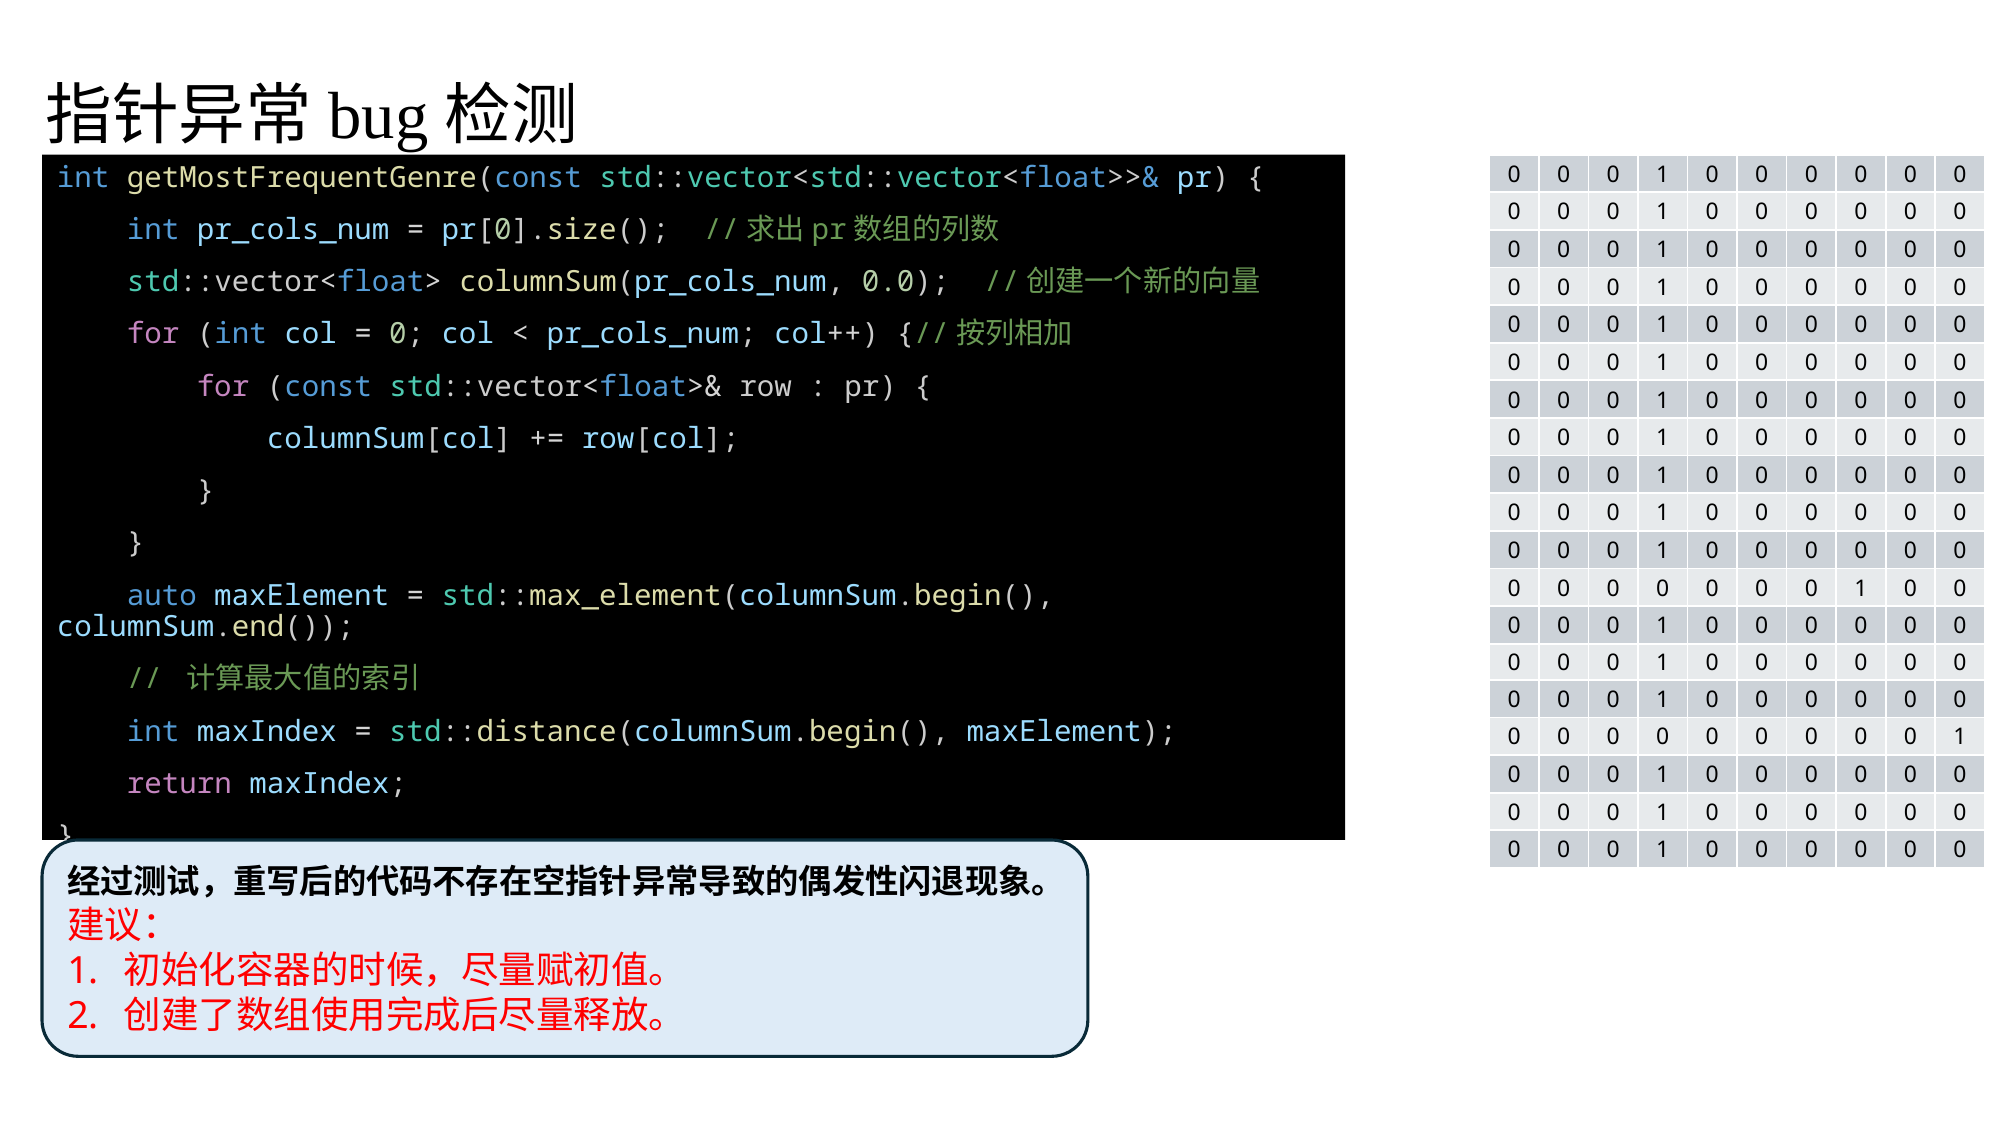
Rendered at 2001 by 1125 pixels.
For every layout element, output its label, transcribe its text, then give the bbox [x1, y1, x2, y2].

table_cell 0 [1936, 569, 1984, 605]
table_cell 1 [1639, 645, 1687, 679]
table_cell 0 [1738, 306, 1786, 342]
table_cell 0 [1887, 569, 1934, 605]
table_cell 0 [1540, 532, 1588, 568]
table_cell 0 [1738, 645, 1786, 679]
table_cell 0 [1936, 681, 1984, 717]
table_cell 0 [1936, 231, 1984, 267]
table_cell 0 [1490, 645, 1538, 679]
table_cell 0 [1787, 344, 1835, 379]
table_cell 0 [1738, 756, 1786, 792]
table_cell 0 [1787, 756, 1835, 792]
table_cell 0 [1688, 794, 1736, 829]
table_cell 0 [1540, 268, 1588, 304]
table_cell 0 [1688, 268, 1736, 304]
table_cell 0 [1490, 569, 1538, 605]
table_cell 0 [1936, 532, 1984, 568]
table_cell 0 [1688, 494, 1736, 530]
table_cell 0 [1688, 344, 1736, 379]
table_cell 0 [1540, 193, 1588, 229]
table_header 0 [1738, 156, 1786, 191]
table_cell 0 [1738, 794, 1786, 829]
table_header 0 [1589, 156, 1637, 191]
table_cell 0 [1490, 718, 1538, 754]
table_cell 0 [1490, 794, 1538, 829]
table_cell 0 [1787, 645, 1835, 679]
table_cell 0 [1936, 306, 1984, 342]
table_cell 0 [1589, 569, 1637, 605]
table_cell 0 [1589, 756, 1637, 792]
table_cell 0 [1787, 381, 1835, 417]
table_cell 0 [1837, 645, 1885, 679]
table_cell 0 [1688, 681, 1736, 717]
table_cell 0 [1738, 494, 1786, 530]
table_cell 0 [1837, 532, 1885, 568]
table_cell 0 [1490, 831, 1538, 867]
table_cell 0 [1738, 607, 1786, 643]
table_cell 0 [1738, 268, 1786, 304]
table_cell 0 [1936, 381, 1984, 417]
table_cell 0 [1936, 268, 1984, 304]
title 指针异常bug检测 [30, 64, 2000, 171]
table_cell 0 [1688, 831, 1736, 867]
table_cell 1 [1639, 456, 1687, 492]
table_cell 0 [1589, 681, 1637, 717]
table_cell 0 [1540, 794, 1588, 829]
table_cell 0 [1787, 718, 1835, 754]
table_cell 0 [1837, 268, 1885, 304]
table_cell 0 [1738, 231, 1786, 267]
table_header 0 [1540, 156, 1588, 191]
table_cell 0 [1936, 794, 1984, 829]
table_cell 0 [1887, 419, 1934, 455]
table_cell 0 [1589, 718, 1637, 754]
table_cell 0 [1936, 645, 1984, 679]
table_cell 0 [1887, 193, 1934, 229]
table_cell 0 [1589, 381, 1637, 417]
table_cell 1 [1639, 532, 1687, 568]
table_cell 0 [1738, 569, 1786, 605]
table_cell 0 [1887, 456, 1934, 492]
table_cell 0 [1887, 344, 1934, 379]
table_cell 0 [1887, 718, 1934, 754]
table_cell 0 [1589, 645, 1637, 679]
table_cell 0 [1490, 607, 1538, 643]
table_cell 0 [1738, 419, 1786, 455]
table_cell 0 [1540, 419, 1588, 455]
table_cell 0 [1887, 532, 1934, 568]
table_cell 0 [1887, 494, 1934, 530]
table_cell 1 [1639, 231, 1687, 267]
table_cell 1 [1639, 344, 1687, 379]
table_cell 0 [1787, 831, 1835, 867]
table_cell 0 [1936, 607, 1984, 643]
table_cell 0 [1837, 306, 1885, 342]
table_cell 0 [1837, 344, 1885, 379]
table_cell 0 [1837, 231, 1885, 267]
table_cell 0 [1589, 231, 1637, 267]
table_cell 0 [1787, 607, 1835, 643]
table_cell 1 [1639, 831, 1687, 867]
table_cell 0 [1887, 645, 1934, 679]
table_cell 0 [1639, 718, 1687, 754]
table_cell 0 [1887, 831, 1934, 867]
table_cell 0 [1490, 419, 1538, 455]
table_cell 0 [1540, 494, 1588, 530]
table_cell 0 [1589, 268, 1637, 304]
table_header 0 [1787, 156, 1835, 191]
table_cell 0 [1688, 193, 1736, 229]
table_cell 0 [1589, 419, 1637, 455]
table_cell 0 [1540, 607, 1588, 643]
table_cell 0 [1639, 569, 1687, 605]
table_cell 0 [1688, 419, 1736, 455]
table_cell 0 [1540, 456, 1588, 492]
table_cell 0 [1738, 193, 1786, 229]
table_cell 0 [1837, 607, 1885, 643]
table_cell 1 [1639, 193, 1687, 229]
table_cell 0 [1936, 456, 1984, 492]
table_cell 0 [1490, 456, 1538, 492]
table_cell 0 [1738, 456, 1786, 492]
table_cell 0 [1738, 532, 1786, 568]
table_cell 0 [1688, 756, 1736, 792]
table_cell 0 [1589, 831, 1637, 867]
table_cell 0 [1688, 569, 1736, 605]
table_cell 0 [1490, 494, 1538, 530]
table_header 1 [1639, 156, 1687, 191]
table_cell 0 [1540, 718, 1588, 754]
table_cell 0 [1738, 381, 1786, 417]
table_cell 1 [1639, 419, 1687, 455]
table_cell 0 [1589, 607, 1637, 643]
table_cell 1 [1639, 607, 1687, 643]
table_cell 0 [1787, 193, 1835, 229]
table_cell 0 [1936, 419, 1984, 455]
table_cell 0 [1540, 381, 1588, 417]
table_cell 0 [1688, 645, 1736, 679]
table_header 0 [1688, 156, 1736, 191]
table_cell 0 [1837, 831, 1885, 867]
table_cell 0 [1540, 681, 1588, 717]
table_cell 0 [1787, 306, 1835, 342]
table_cell 1 [1837, 569, 1885, 605]
table_cell 0 [1490, 756, 1538, 792]
table_cell 0 [1887, 794, 1934, 829]
table_cell 0 [1837, 193, 1885, 229]
table_cell 0 [1887, 681, 1934, 717]
table_cell 1 [1639, 306, 1687, 342]
table_cell 0 [1688, 306, 1736, 342]
table_cell 0 [1887, 231, 1934, 267]
table_cell 0 [1540, 344, 1588, 379]
table_cell 0 [1540, 306, 1588, 342]
table_cell 0 [1887, 268, 1934, 304]
table_cell 0 [1837, 381, 1885, 417]
table_cell 0 [1787, 494, 1835, 530]
table_cell 0 [1787, 231, 1835, 267]
table_cell 0 [1589, 794, 1637, 829]
table_cell 0 [1490, 231, 1538, 267]
table_cell 0 [1837, 494, 1885, 530]
table_cell 0 [1688, 381, 1736, 417]
table_cell 0 [1490, 344, 1538, 379]
table_cell 0 [1787, 419, 1835, 455]
table_cell 0 [1540, 569, 1588, 605]
table_cell 0 [1837, 756, 1885, 792]
table_header 0 [1936, 156, 1984, 191]
table_cell 0 [1490, 268, 1538, 304]
table_cell 1 [1936, 718, 1984, 754]
table_cell 0 [1837, 456, 1885, 492]
table_cell 0 [1936, 831, 1984, 867]
table_cell 0 [1589, 532, 1637, 568]
table_cell 0 [1837, 681, 1885, 717]
table_cell 0 [1589, 344, 1637, 379]
table_cell 1 [1639, 756, 1687, 792]
table_cell 0 [1837, 794, 1885, 829]
table_cell 1 [1639, 494, 1687, 530]
table_cell 1 [1639, 381, 1687, 417]
table_cell 0 [1738, 681, 1786, 717]
table_cell 0 [1738, 718, 1786, 754]
table_cell 0 [1490, 532, 1538, 568]
table_cell 0 [1936, 344, 1984, 379]
table_cell 0 [1887, 607, 1934, 643]
table_cell 0 [1490, 193, 1538, 229]
table_cell 0 [1540, 231, 1588, 267]
table_cell 0 [1688, 718, 1736, 754]
table_cell 0 [1688, 532, 1736, 568]
table_cell 0 [1589, 494, 1637, 530]
text_box int getMostFrequentGenre(const std::vector<std::vector<float>>& pr) { int pr_cols_num = pr[0].size(); //求出pr数组的列数 std::vector<float> columnSum(pr_cols_num, 0.0); //创建一个新的向量 for (int col = 0; col < pr_cols_num; col++) {//按列相加 for (const std::vector<float>& row : pr) { columnSum[col] += row[col]; } } auto maxElement = std::max_element(columnSum.begin(), columnSum.end()); // 计算最大值的索引 int maxIndex = std::distance(columnSum.begin(), maxElement); return maxIndex; } [42, 154, 1346, 840]
table_cell 0 [1688, 607, 1736, 643]
text_box 经过测试，重写后的代码不存在空指针异常导致的偶发性闪退现象。 建议： 初始化容器的时候，尽量赋初值。 创建了数组使用完成后尽量释放。 [40, 838, 1090, 1058]
table_cell 0 [1936, 756, 1984, 792]
table_cell 0 [1589, 456, 1637, 492]
table_cell 0 [1887, 756, 1934, 792]
table_cell 0 [1490, 381, 1538, 417]
table_header 0 [1837, 156, 1885, 191]
table_cell 0 [1936, 494, 1984, 530]
table_cell 0 [1738, 344, 1786, 379]
table_cell 0 [1887, 381, 1934, 417]
table_cell 0 [1837, 419, 1885, 455]
table_cell 0 [1787, 681, 1835, 717]
table_cell 0 [1936, 193, 1984, 229]
table_cell 0 [1589, 306, 1637, 342]
table_cell 0 [1787, 532, 1835, 568]
table_cell 1 [1639, 268, 1687, 304]
table_cell 0 [1887, 306, 1934, 342]
table_cell 1 [1639, 681, 1687, 717]
table_cell 0 [1738, 831, 1786, 867]
table_cell 0 [1688, 456, 1736, 492]
table_cell 0 [1787, 456, 1835, 492]
table_cell 0 [1540, 756, 1588, 792]
table_cell 0 [1490, 681, 1538, 717]
table_cell 1 [1639, 794, 1687, 829]
table_cell 0 [1540, 645, 1588, 679]
table_cell 0 [1787, 794, 1835, 829]
table_cell 0 [1787, 569, 1835, 605]
table_cell 0 [1540, 831, 1588, 867]
table_cell 0 [1490, 306, 1538, 342]
table_header 0 [1887, 156, 1934, 191]
table_cell 0 [1837, 718, 1885, 754]
table_cell 0 [1688, 231, 1736, 267]
table_cell 0 [1787, 268, 1835, 304]
table_header 0 [1490, 156, 1538, 191]
table_cell 0 [1589, 193, 1637, 229]
